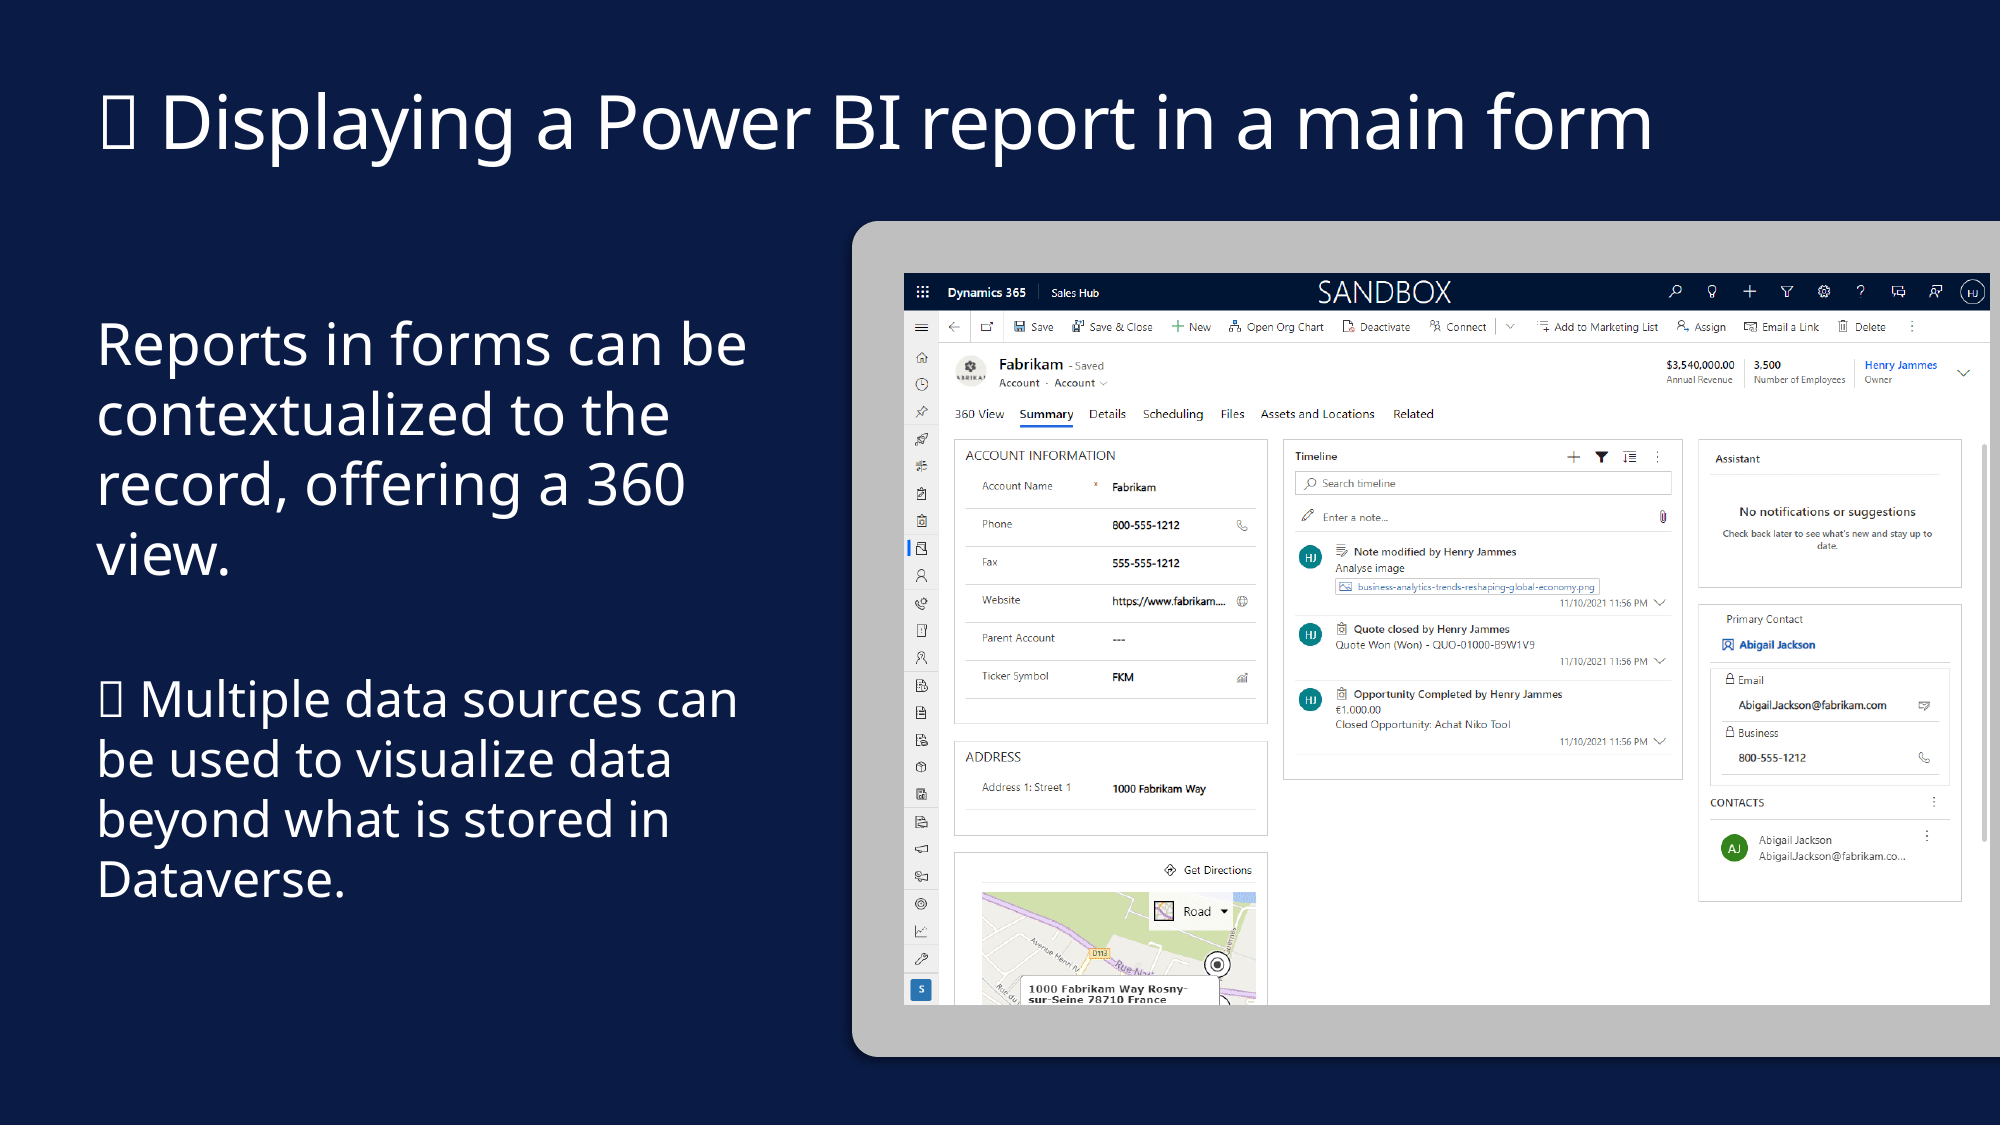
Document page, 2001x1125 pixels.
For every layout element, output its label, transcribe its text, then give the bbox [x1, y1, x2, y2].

title 🤩 Displaying a Power BI report in a main form [96, 75, 1991, 166]
list Reports in forms can be contextualized to the record, offering a 360 view. 💡 Multiple data sources can be used to visualize data beyond what is stored in Dataverse. [96, 307, 804, 786]
text_box [96, 487, 749, 640]
picture [904, 272, 1991, 1006]
